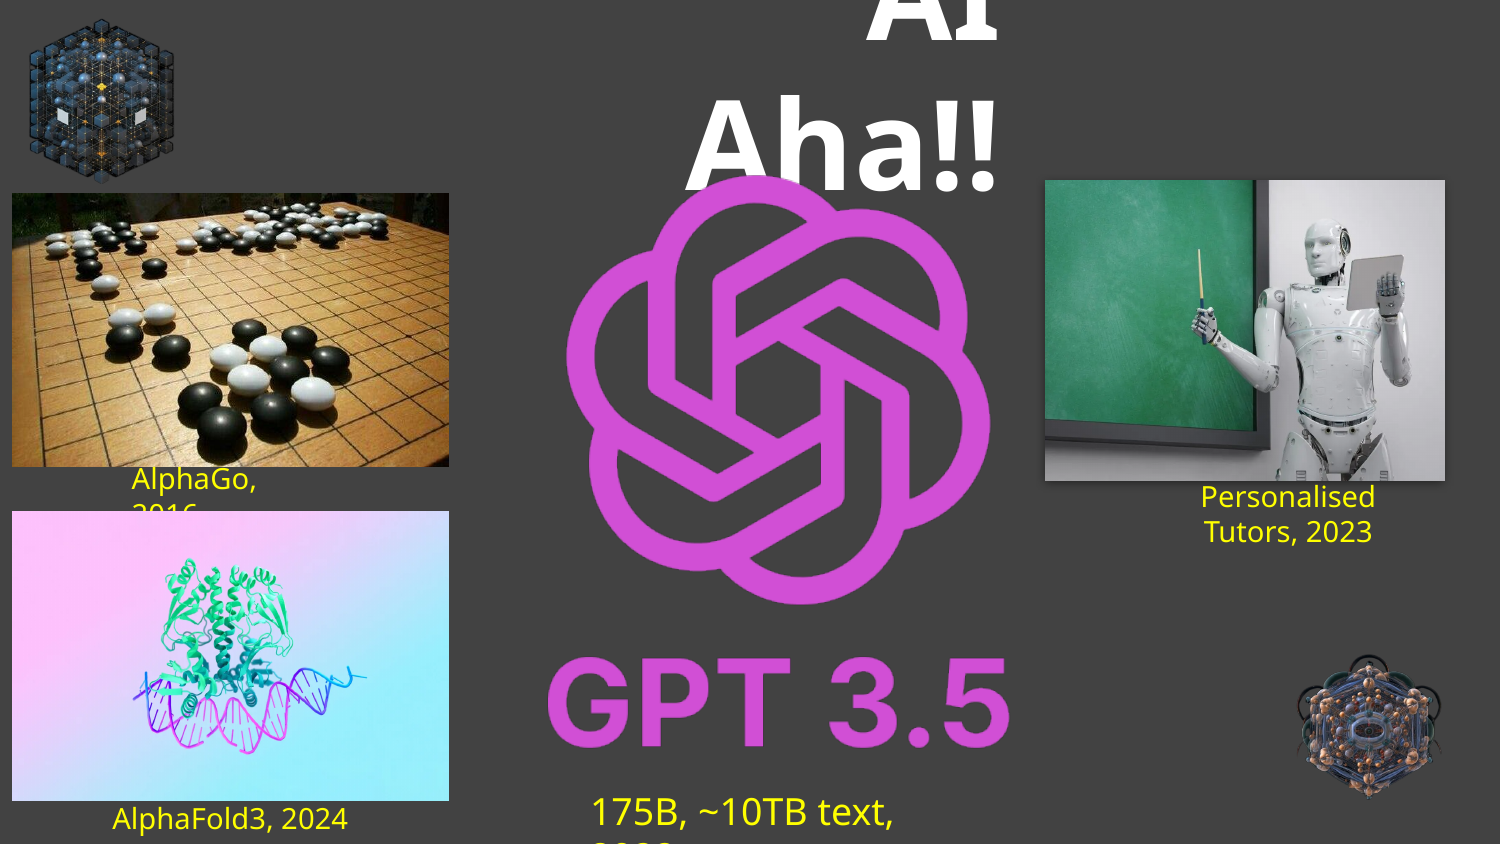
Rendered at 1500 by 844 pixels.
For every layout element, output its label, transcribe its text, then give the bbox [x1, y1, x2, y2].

picture [0, 0, 450, 467]
picture [12, 511, 450, 801]
text_box Personalised Tutors, 2023 [1154, 490, 1422, 499]
title AI Aha!! [541, 0, 1017, 154]
text_box AlphaFold3, 2024 [97, 809, 365, 820]
text_box AlphaGo, 2016 [116, 475, 345, 481]
picture [1266, 628, 1470, 832]
text_box 175B, ~10TB text, 2022 [574, 775, 983, 807]
picture [473, 155, 1445, 766]
